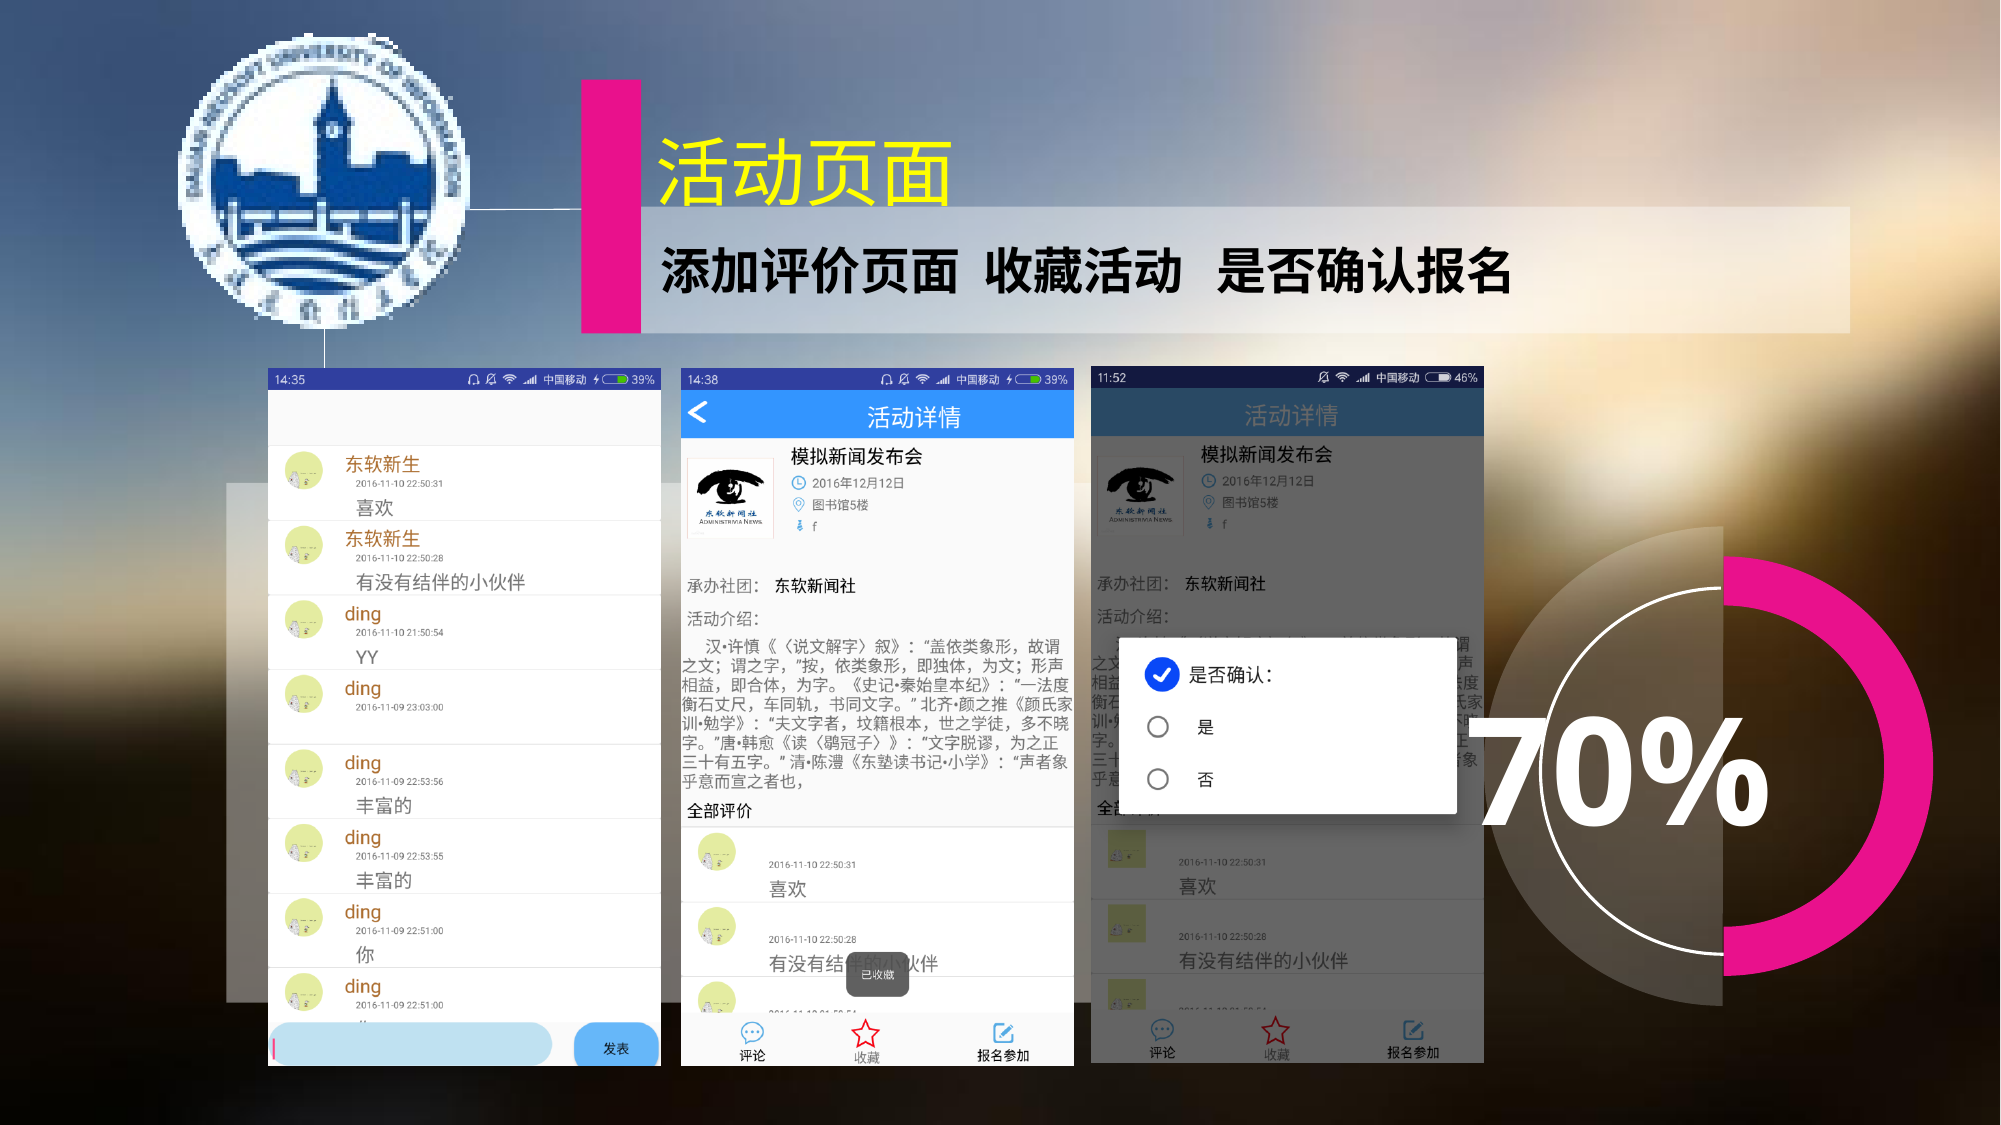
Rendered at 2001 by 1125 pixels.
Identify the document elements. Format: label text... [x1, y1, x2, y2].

text_box 活动页面 [641, 72, 971, 206]
text_box [1504, 525, 1725, 667]
text_box [640, 206, 1851, 335]
text_box [1564, 863, 1724, 955]
text_box 70% [1484, 667, 1788, 863]
text_box [661, 482, 681, 1004]
picture [0, 0, 2001, 1125]
text_box [1074, 482, 1091, 1004]
text_box [580, 79, 642, 334]
text_box 添加评价页面 收藏活动 是否确认报名 [645, 232, 1532, 307]
text_box [1572, 587, 1723, 667]
text_box [225, 482, 268, 1004]
text_box [1503, 863, 1724, 1007]
text_box [1722, 555, 1935, 977]
